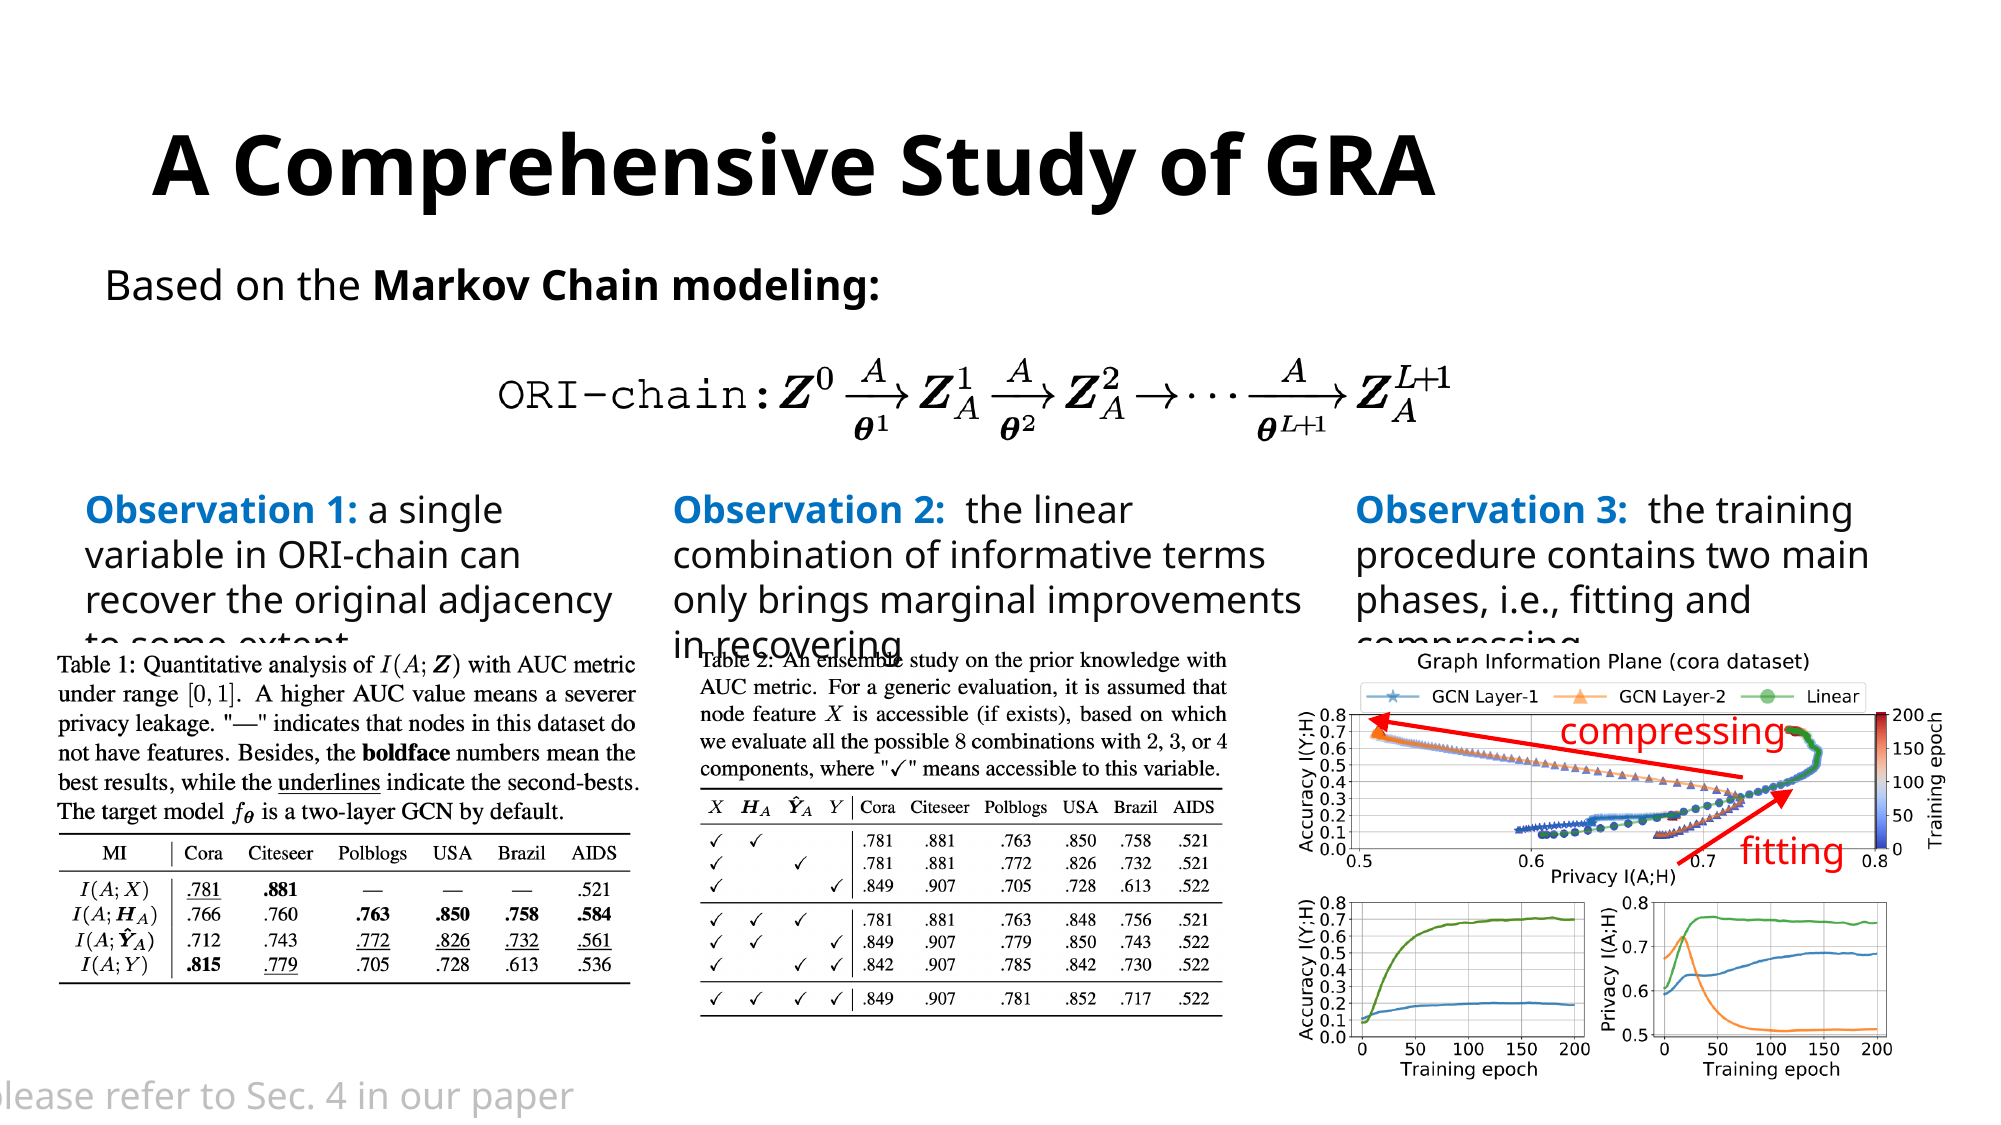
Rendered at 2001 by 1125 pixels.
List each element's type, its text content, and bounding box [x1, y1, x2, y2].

text_box please refer to Sec. 4 in our paper [0, 1064, 590, 1125]
text_box Based on the Markov Chain modeling: [89, 251, 896, 317]
picture [466, 342, 1458, 453]
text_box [1677, 789, 1794, 865]
text_box Observation 2: the linear combination of informative terms only brings marginal improvements in recovering [657, 479, 1340, 674]
text_box Observation 1: a single variable in ORI-chain can recover the original adjacency to some extent [70, 478, 639, 643]
title A Comprehensive Study of GRA [137, 59, 1863, 278]
picture [49, 643, 643, 996]
picture [688, 644, 1236, 1026]
text_box Observation 3: the training procedure contains two main phases, i.e., fitting and compressing [1340, 478, 1979, 674]
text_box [1367, 718, 1743, 778]
picture [1281, 643, 1951, 1088]
